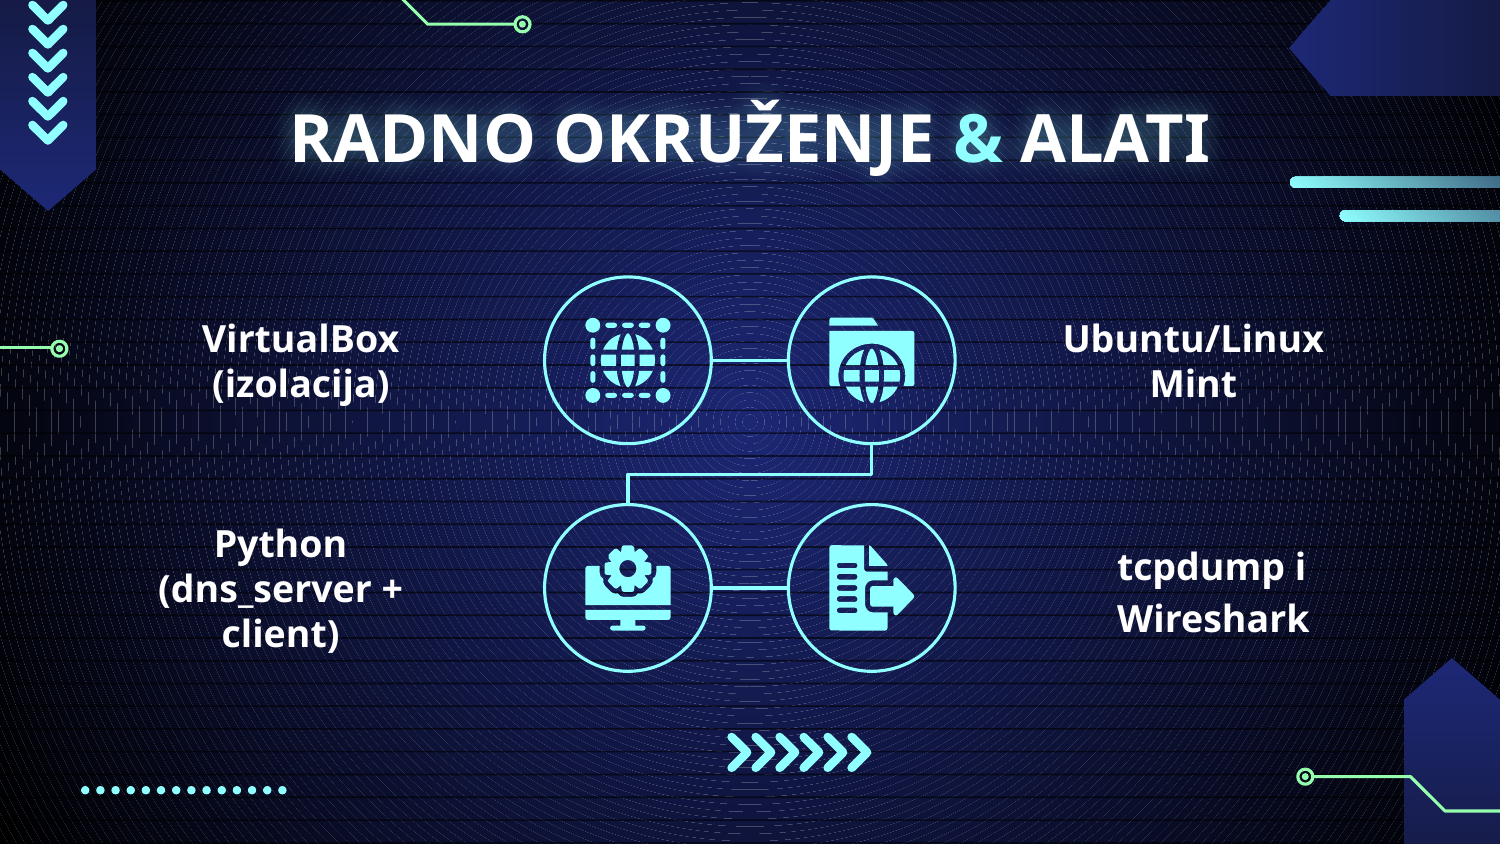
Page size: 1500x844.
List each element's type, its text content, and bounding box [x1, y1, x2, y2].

text_box tcpdump i Wireshark [1017, 555, 1370, 621]
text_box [719, 351, 781, 359]
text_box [585, 317, 671, 404]
text_box [544, 276, 712, 444]
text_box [828, 544, 915, 631]
text_box [788, 504, 956, 672]
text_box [585, 545, 671, 631]
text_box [1289, 176, 1500, 222]
text_box [788, 276, 956, 444]
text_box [828, 317, 915, 404]
text_box [544, 504, 712, 672]
text_box VirtualBox (izolacija) [124, 327, 477, 394]
text_box Python (dns_server + client) [84, 555, 477, 621]
title RADNO OKRUŽENJE & ALATI [116, 88, 1383, 183]
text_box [726, 732, 873, 773]
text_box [719, 368, 781, 587]
text_box Ubuntu/Linux Mint [1017, 327, 1370, 394]
